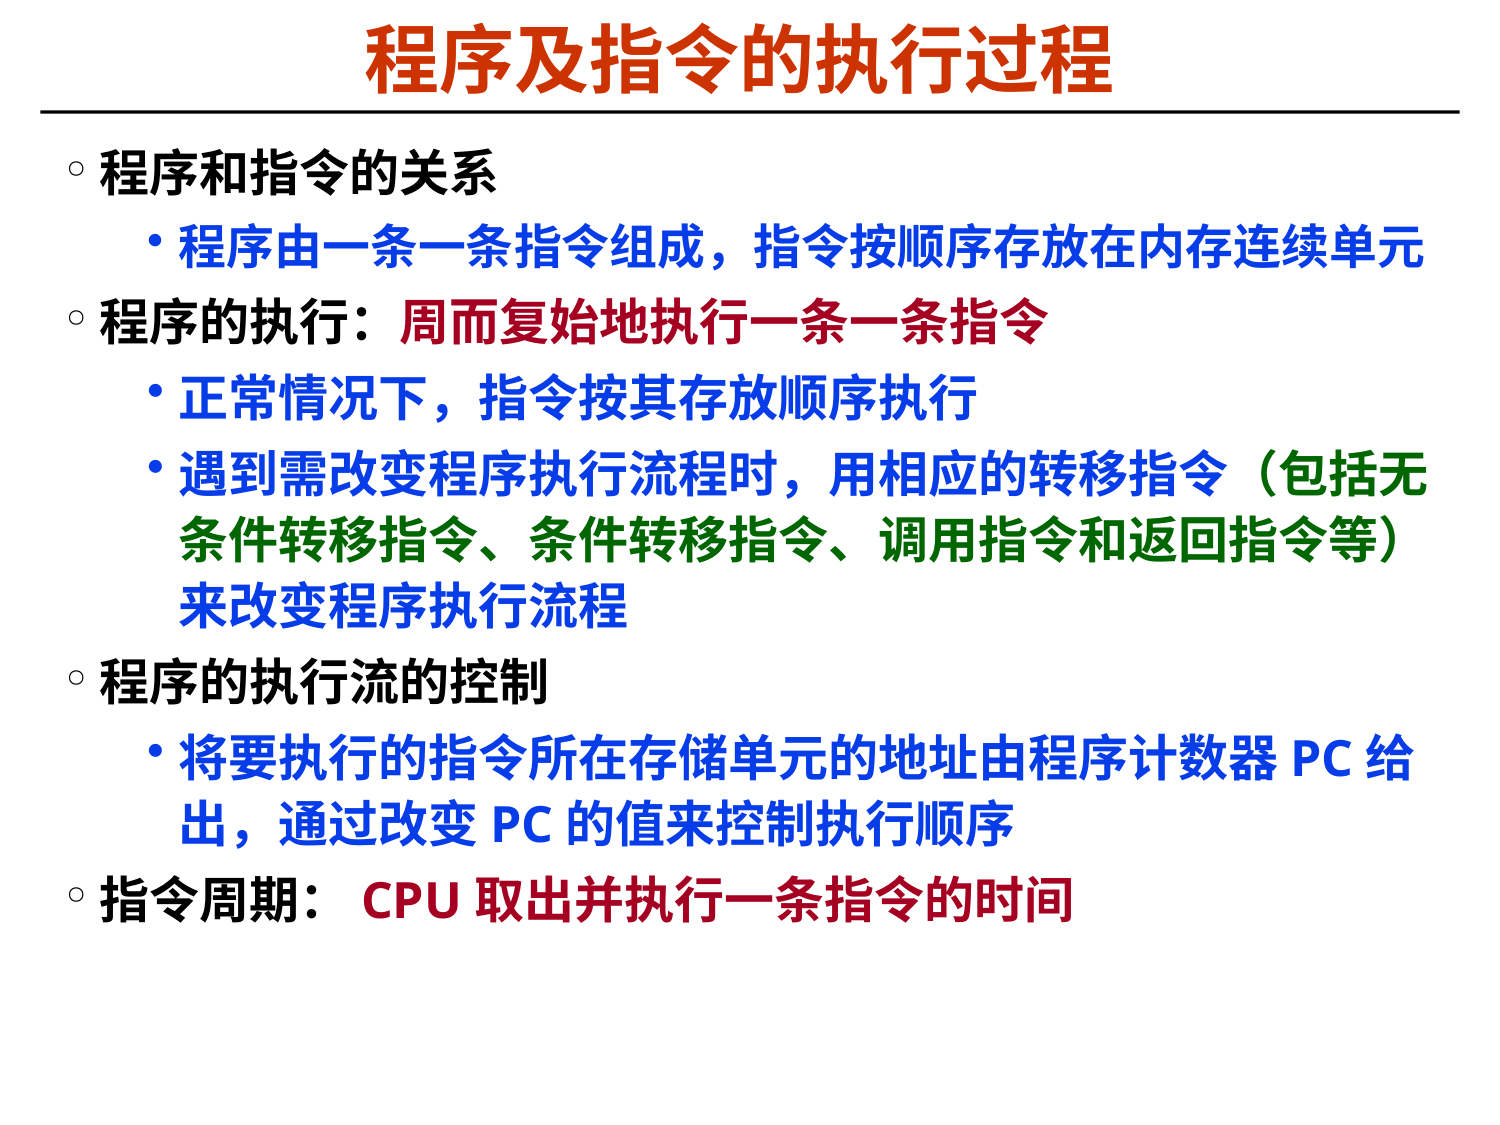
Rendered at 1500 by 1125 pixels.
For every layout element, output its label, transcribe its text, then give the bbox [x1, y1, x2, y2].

list 程序和指令的关系 程序由一条一条指令组成，指令按顺序存放在内存连续单元 程序的执行：周而复始地执行一条一条指令 正常情况下，指令按其存放顺序执行 遇到需改变程序执行流程时，用相应的转移指令（包括无条件转移指令、条件转移指令、调用指令和返回指令等）来改变程序执行流程 程序的执行流的控制 将要执行的指令所在存储单元的地址由程序计数器PC给出，通过改变PC的值来控制执行顺序 指令周期：CPU取出并执行一条指令的时间 [55, 131, 1450, 946]
title 程序及指令的执行过程 [132, 21, 1363, 108]
